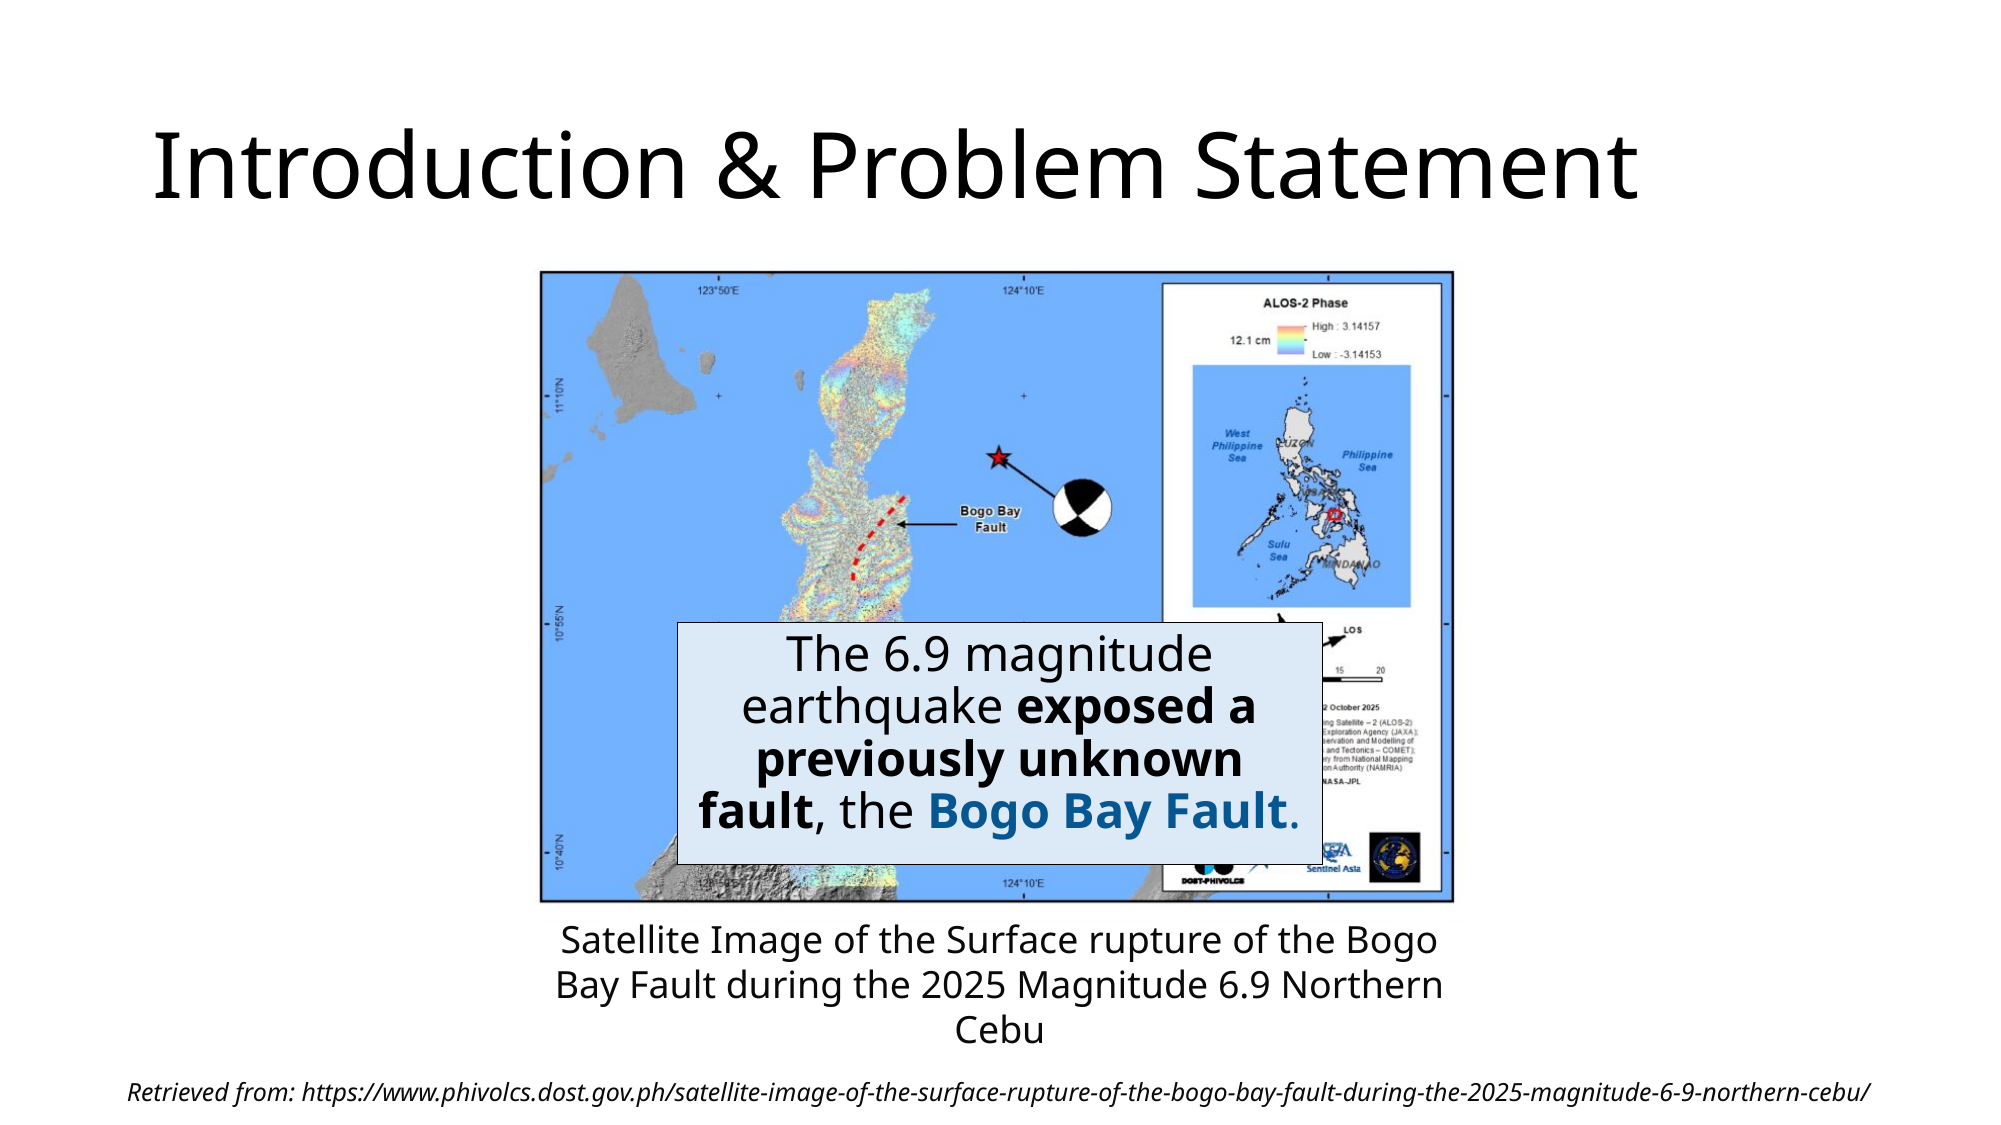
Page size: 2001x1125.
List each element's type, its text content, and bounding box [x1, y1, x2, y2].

title Introduction & Problem Statement [137, 59, 1863, 278]
picture [530, 259, 1470, 923]
text_box Satellite Image of the Surface rupture of the Bogo Bay Fault during the 2025 Magnitude 6.9 Northern Cebu [512, 908, 1488, 1058]
text_box Retrieved from: https://www.phivolcs.dost.gov.ph/satellite-image-of-the-surface-rupture-of-the-bogo-bay-fault-during-the-2025-magnitude-6-9-northern-cebu/ [63, 1069, 1937, 1115]
